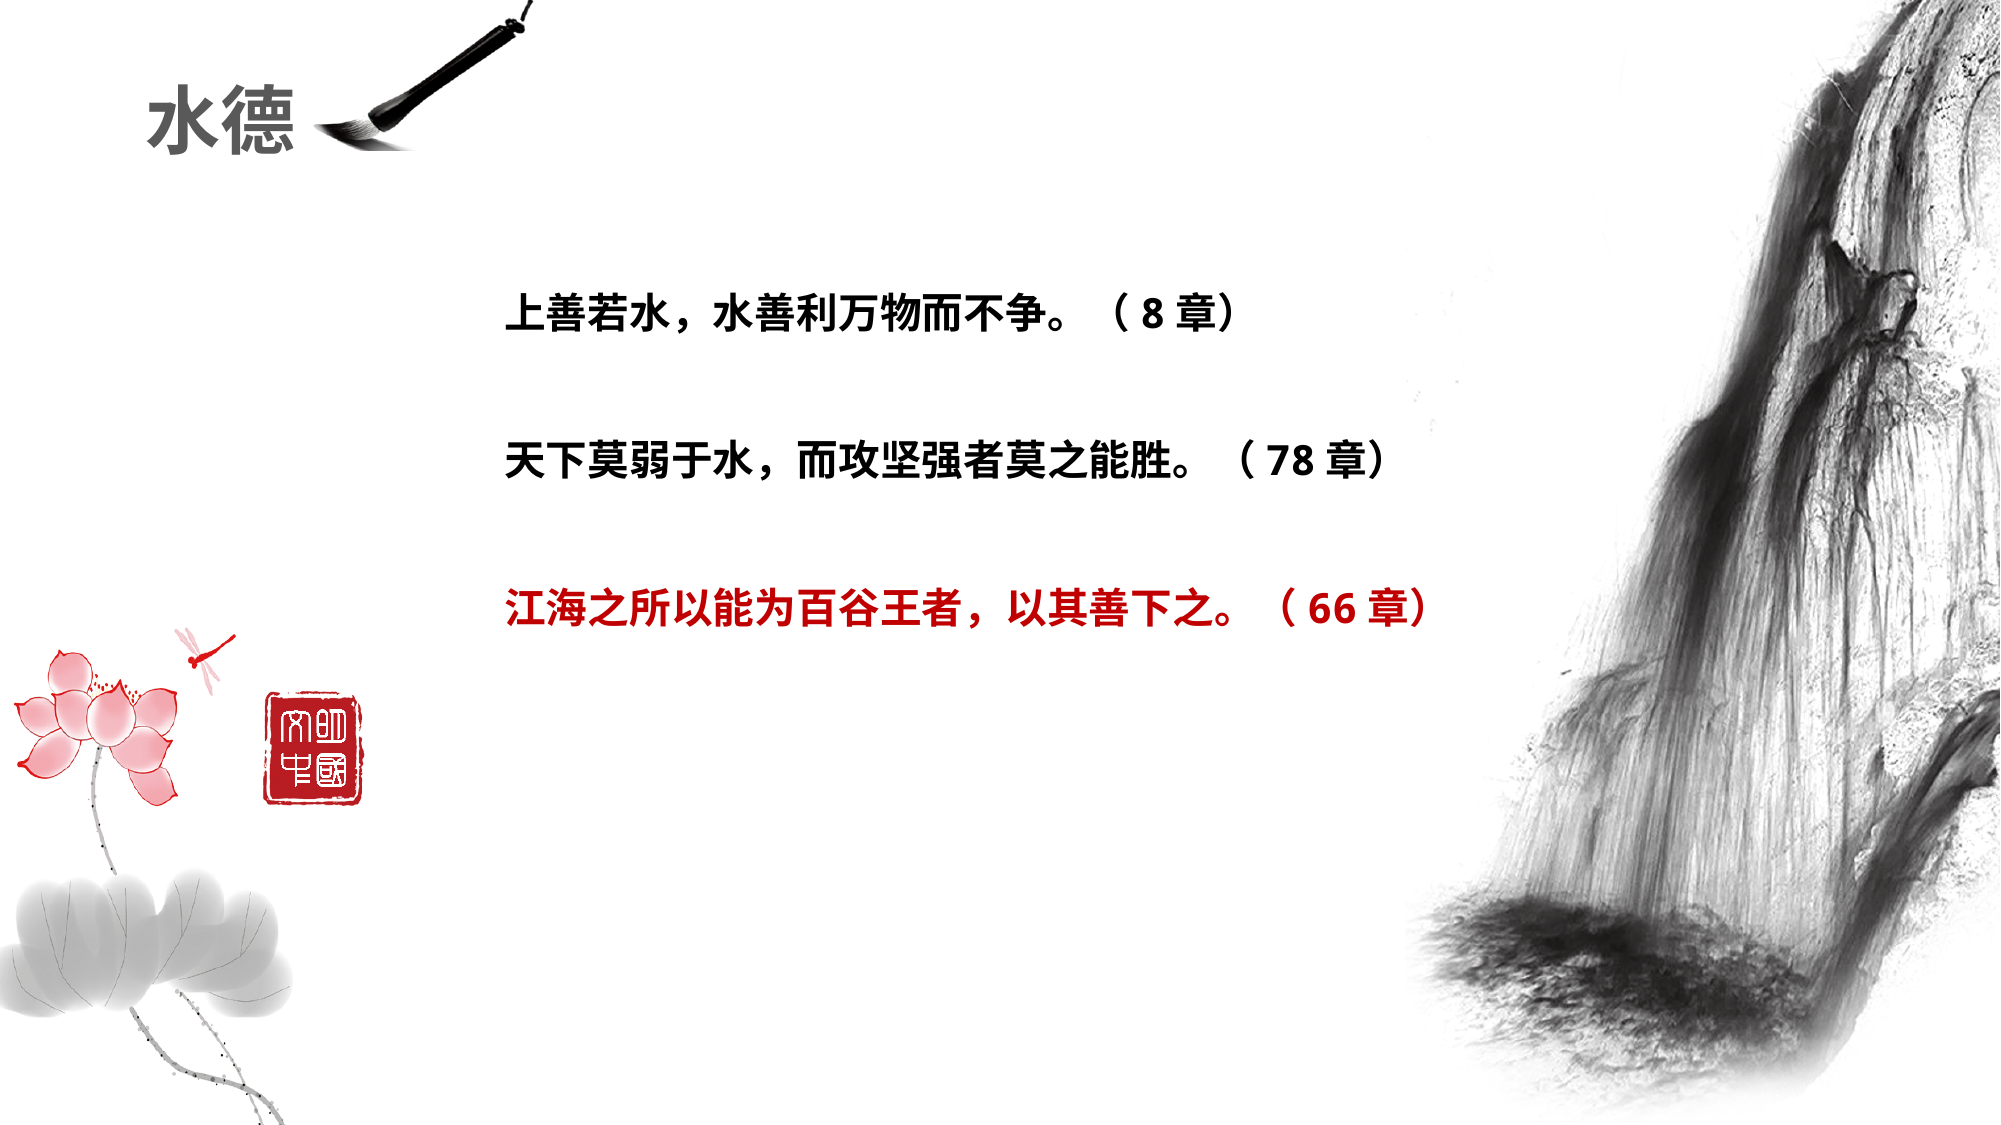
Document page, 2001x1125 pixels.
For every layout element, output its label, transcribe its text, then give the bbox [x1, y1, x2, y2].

picture [0, 591, 386, 1125]
picture [302, 0, 554, 151]
text_box 水德 [130, 66, 394, 171]
text_box 上善若水，水善利万物而不争。（8章） 天下莫弱于水，而攻坚强者莫之能胜。（78章） 江海之所以能为百谷王者，以其善下之。（66章） [489, 273, 1401, 682]
picture [1401, 0, 2000, 1125]
